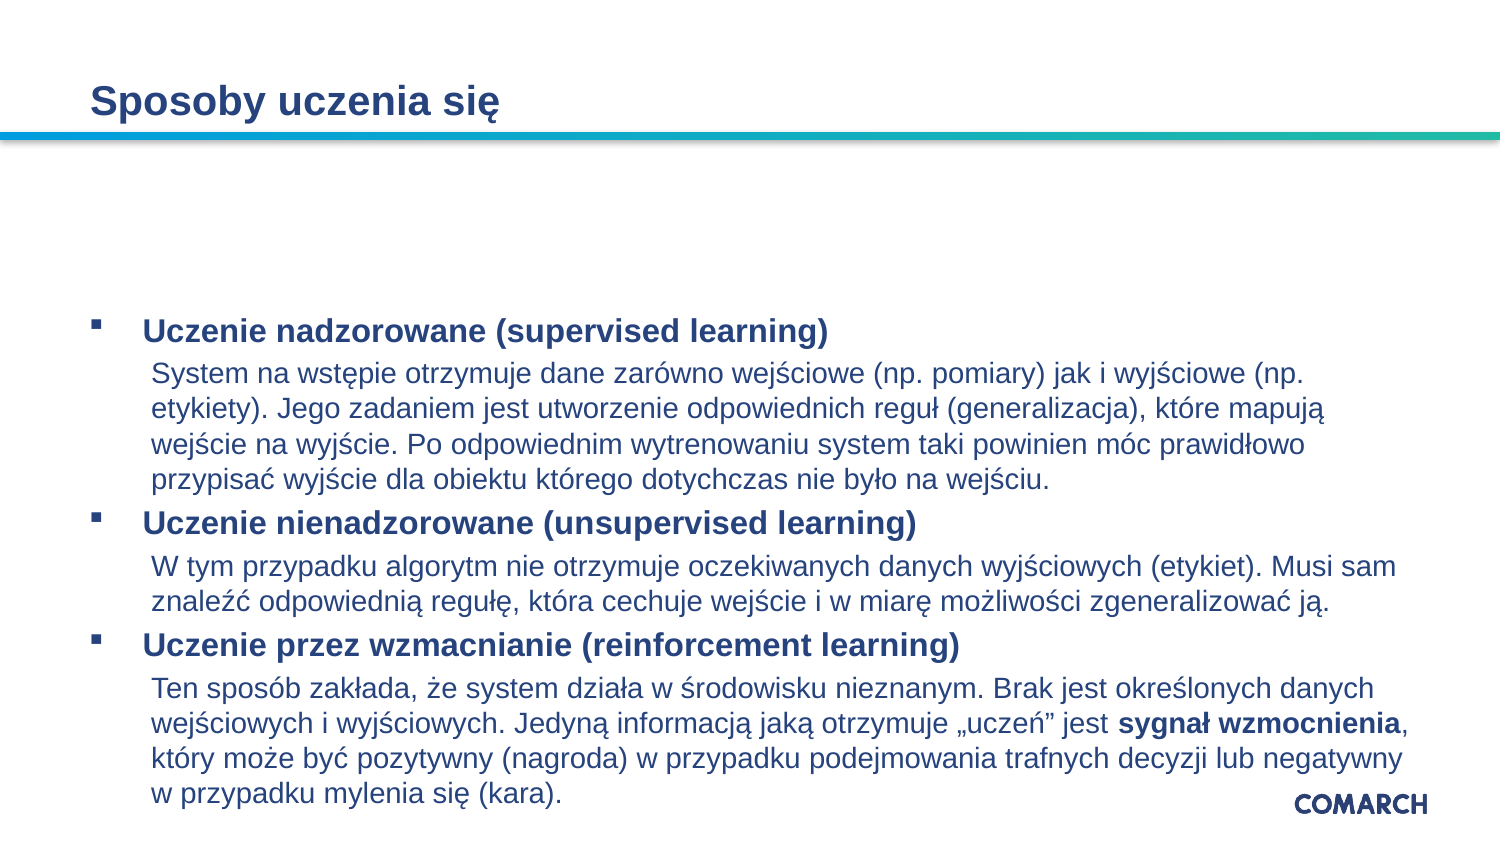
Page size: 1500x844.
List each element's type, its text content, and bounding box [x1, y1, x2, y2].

list Uczenie nadzorowane (supervised learning) System na wstępie otrzymuje dane zarówno wejściowe (np. pomiary) jak i wyjściowe (np. etykiety). Jego zadaniem jest utworzenie odpowiednich reguł (generalizacja), które mapują wejście na wyjście. Po odpowiednim wytrenowaniu system taki powinien móc prawidłowo przypisać wyjście dla obiektu którego dotychczas nie było na wejściu. Uczenie nienadzorowane (unsupervised learning) W tym przypadku algorytm nie otrzymuje oczekiwanych danych wyjściowych (etykiet). Musi sam znaleźć odpowiednią regułę, która cechuje wejście i w miarę możliwości zgeneralizować ją. Uczenie przez wzmacnianie (reinforcement learning) Ten sposób zakłada, że system działa w środowisku nieznanym. Brak jest określonych danych wejściowych i wyjściowych. Jedyną informacją jaką otrzymuje „uczeń” jest sygnał wzmocnienia, który może być pozytywny (nagroda) w przypadku podejmowania trafnych decyzji lub negatywny w przypadku mylenia się (kara). [73, 301, 1425, 825]
title Sposoby uczenia się [75, 19, 1425, 132]
